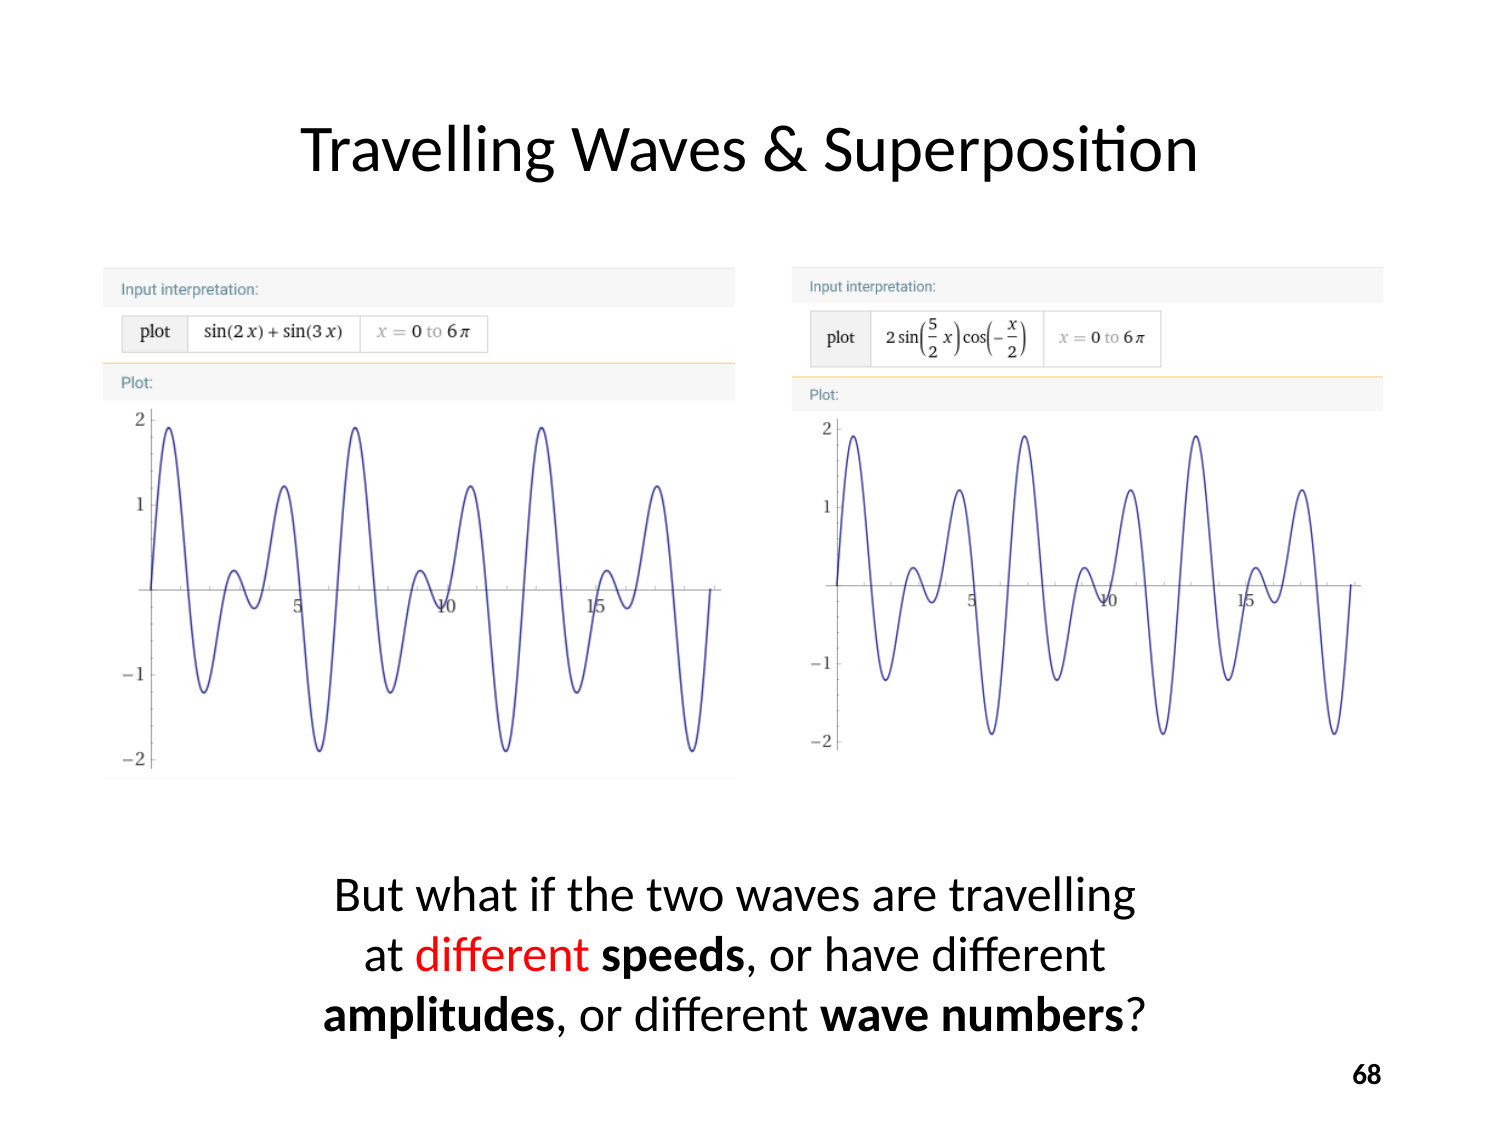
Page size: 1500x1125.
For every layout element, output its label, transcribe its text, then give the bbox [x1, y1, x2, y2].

picture [103, 267, 736, 779]
text_box But what if the two waves are travelling at different speeds, or have different amplitudes, or different wave numbers? [297, 854, 1173, 1049]
slide_number 68 [1059, 1042, 1397, 1103]
title Travelling Waves & Superposition [103, 59, 1397, 241]
picture [791, 267, 1384, 757]
